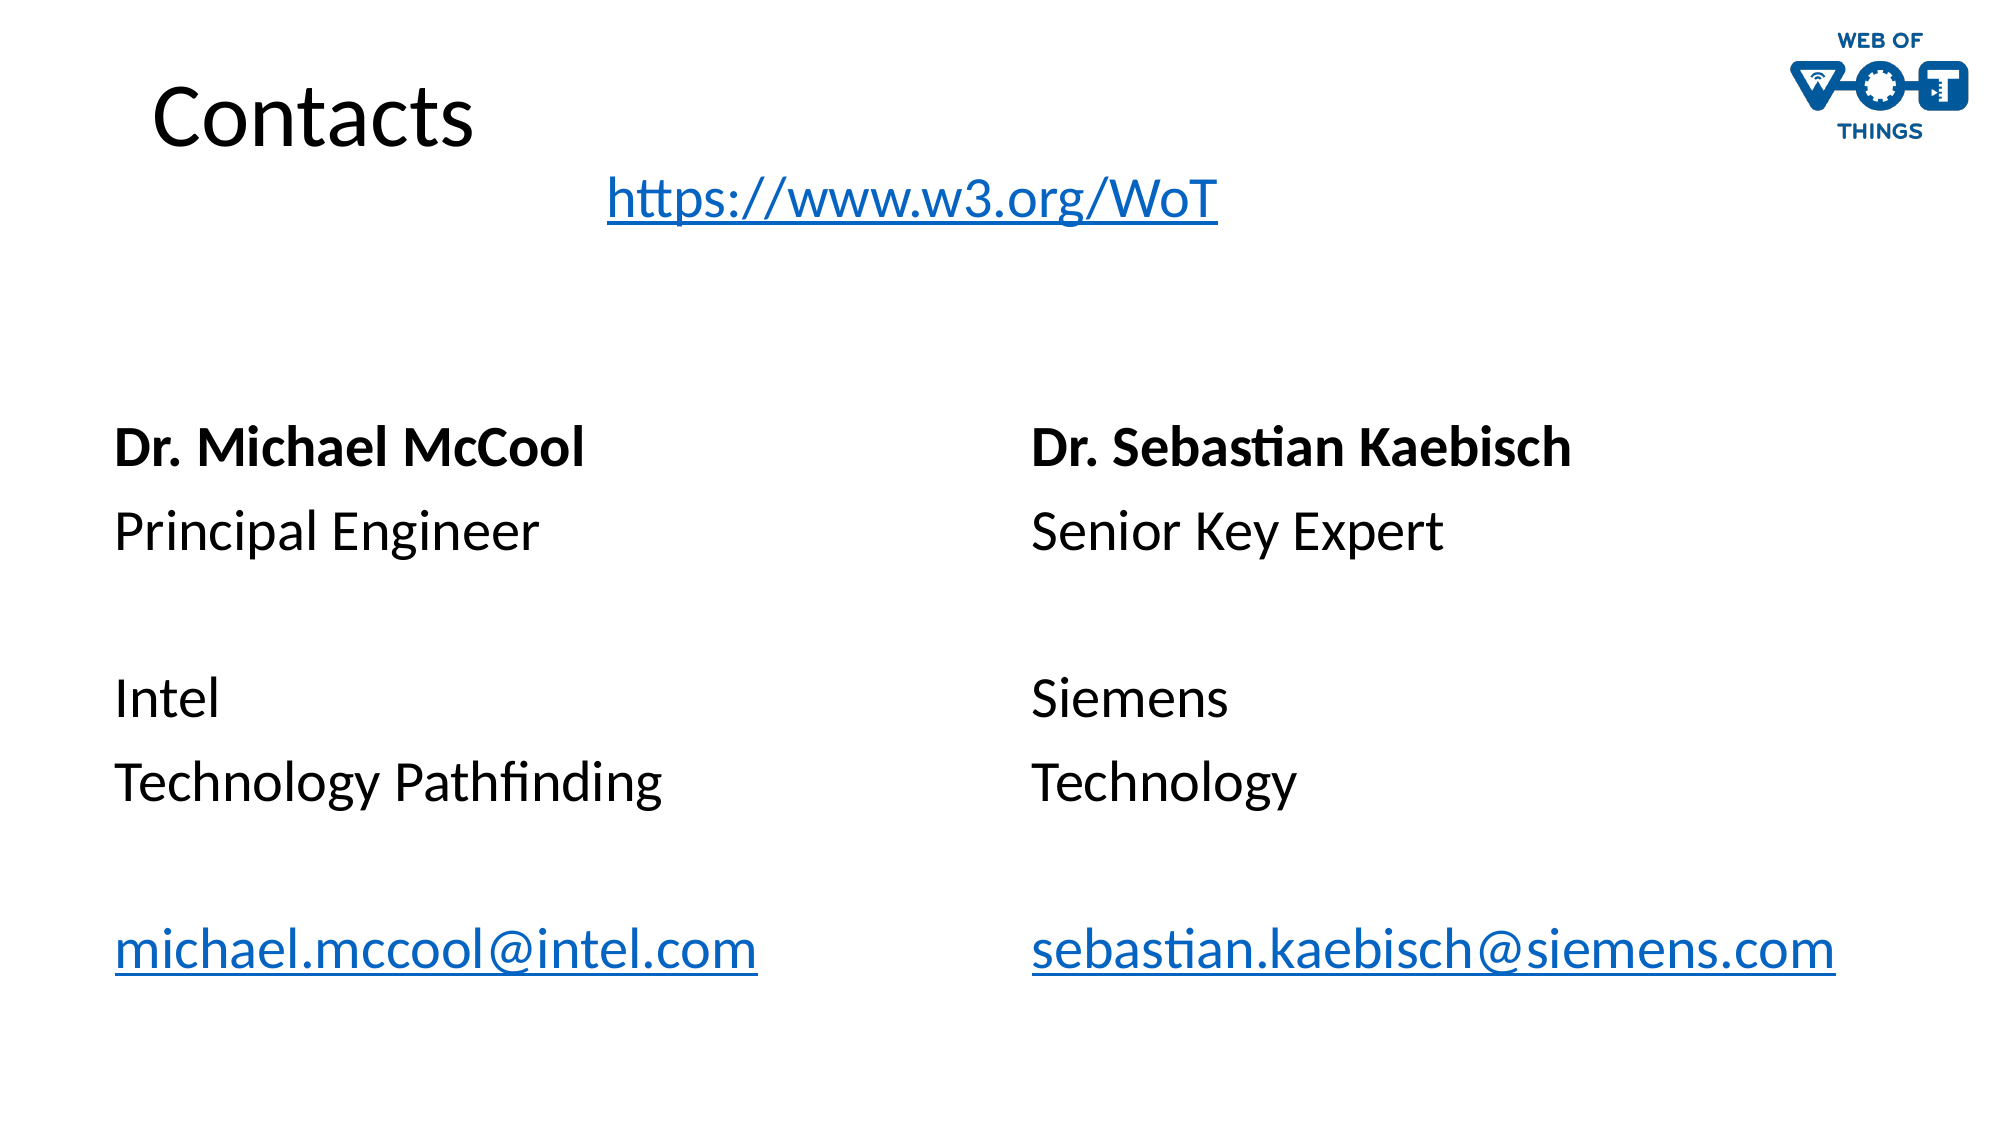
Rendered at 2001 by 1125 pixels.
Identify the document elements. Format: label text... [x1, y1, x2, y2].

list Dr. Sebastian Kaebisch Senior Key Expert Siemens Technology sebastian.kaebisch@siemens.com [1016, 409, 1900, 1005]
title Contacts [137, 59, 1863, 195]
list Dr. Michael McCool Principal Engineer Intel Technology Pathfinding michael.mccool@intel.com [99, 409, 984, 1005]
picture [1773, 22, 1985, 149]
text_box https://www.w3.org/WoT [586, 149, 1471, 892]
